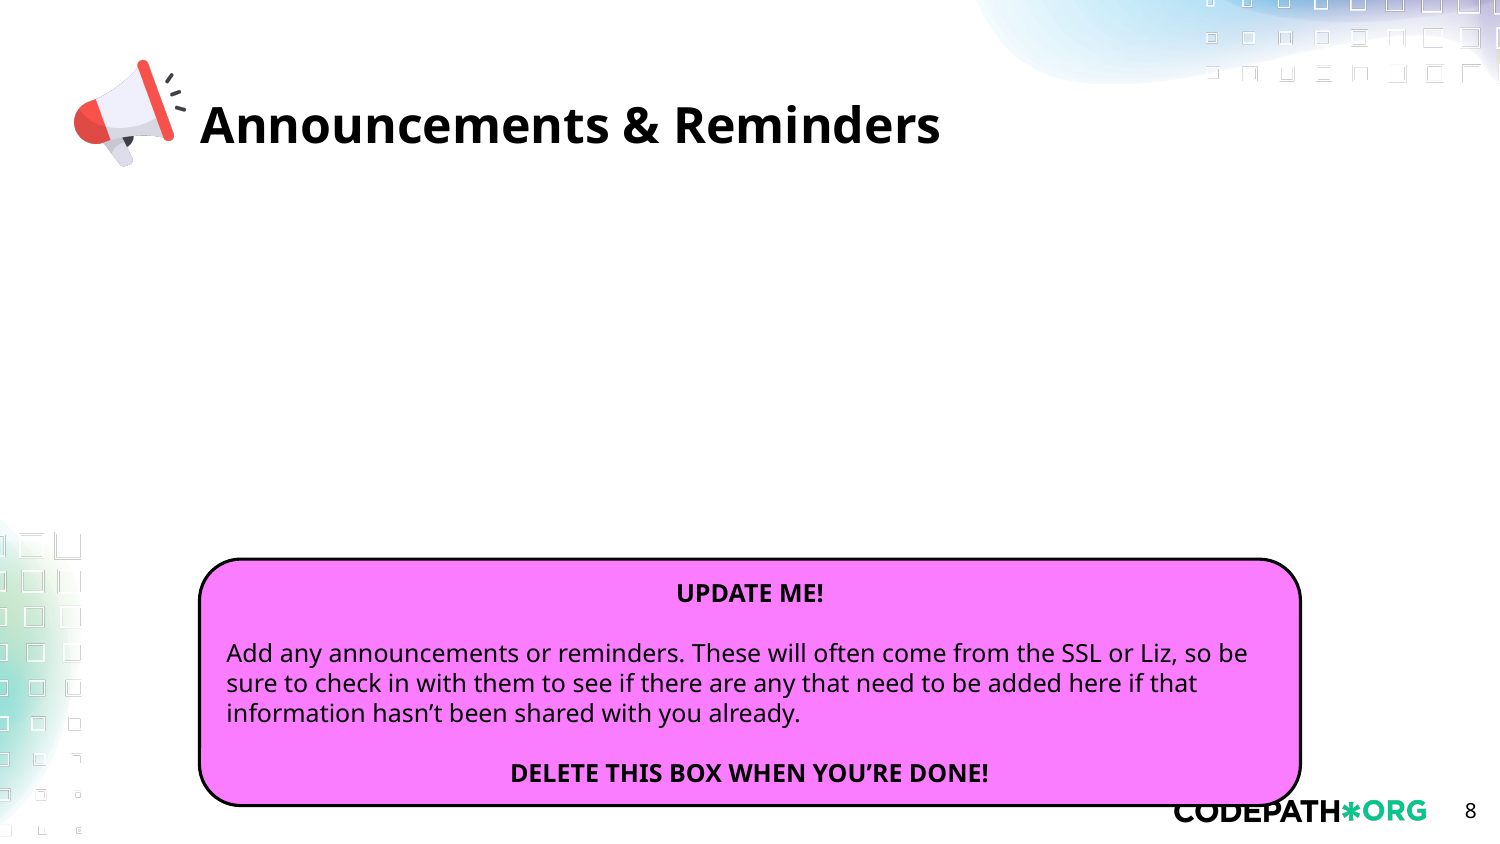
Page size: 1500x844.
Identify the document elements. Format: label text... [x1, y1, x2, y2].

picture [73, 57, 186, 170]
title Announcements & Reminders [190, 78, 1426, 173]
text_box UPDATE ME! Add any announcements or reminders. These will often come from the SSL or Liz, so be sure to check in with them to see if there are any that need to be added here if that information hasn’t been shared with you already. DELETE THIS BOX WHEN YOU’RE DONE! [199, 559, 1301, 806]
picture [950, 0, 1500, 96]
slide_number ‹#› [1401, 786, 1492, 837]
picture [0, 451, 166, 844]
picture [1173, 799, 1401, 823]
